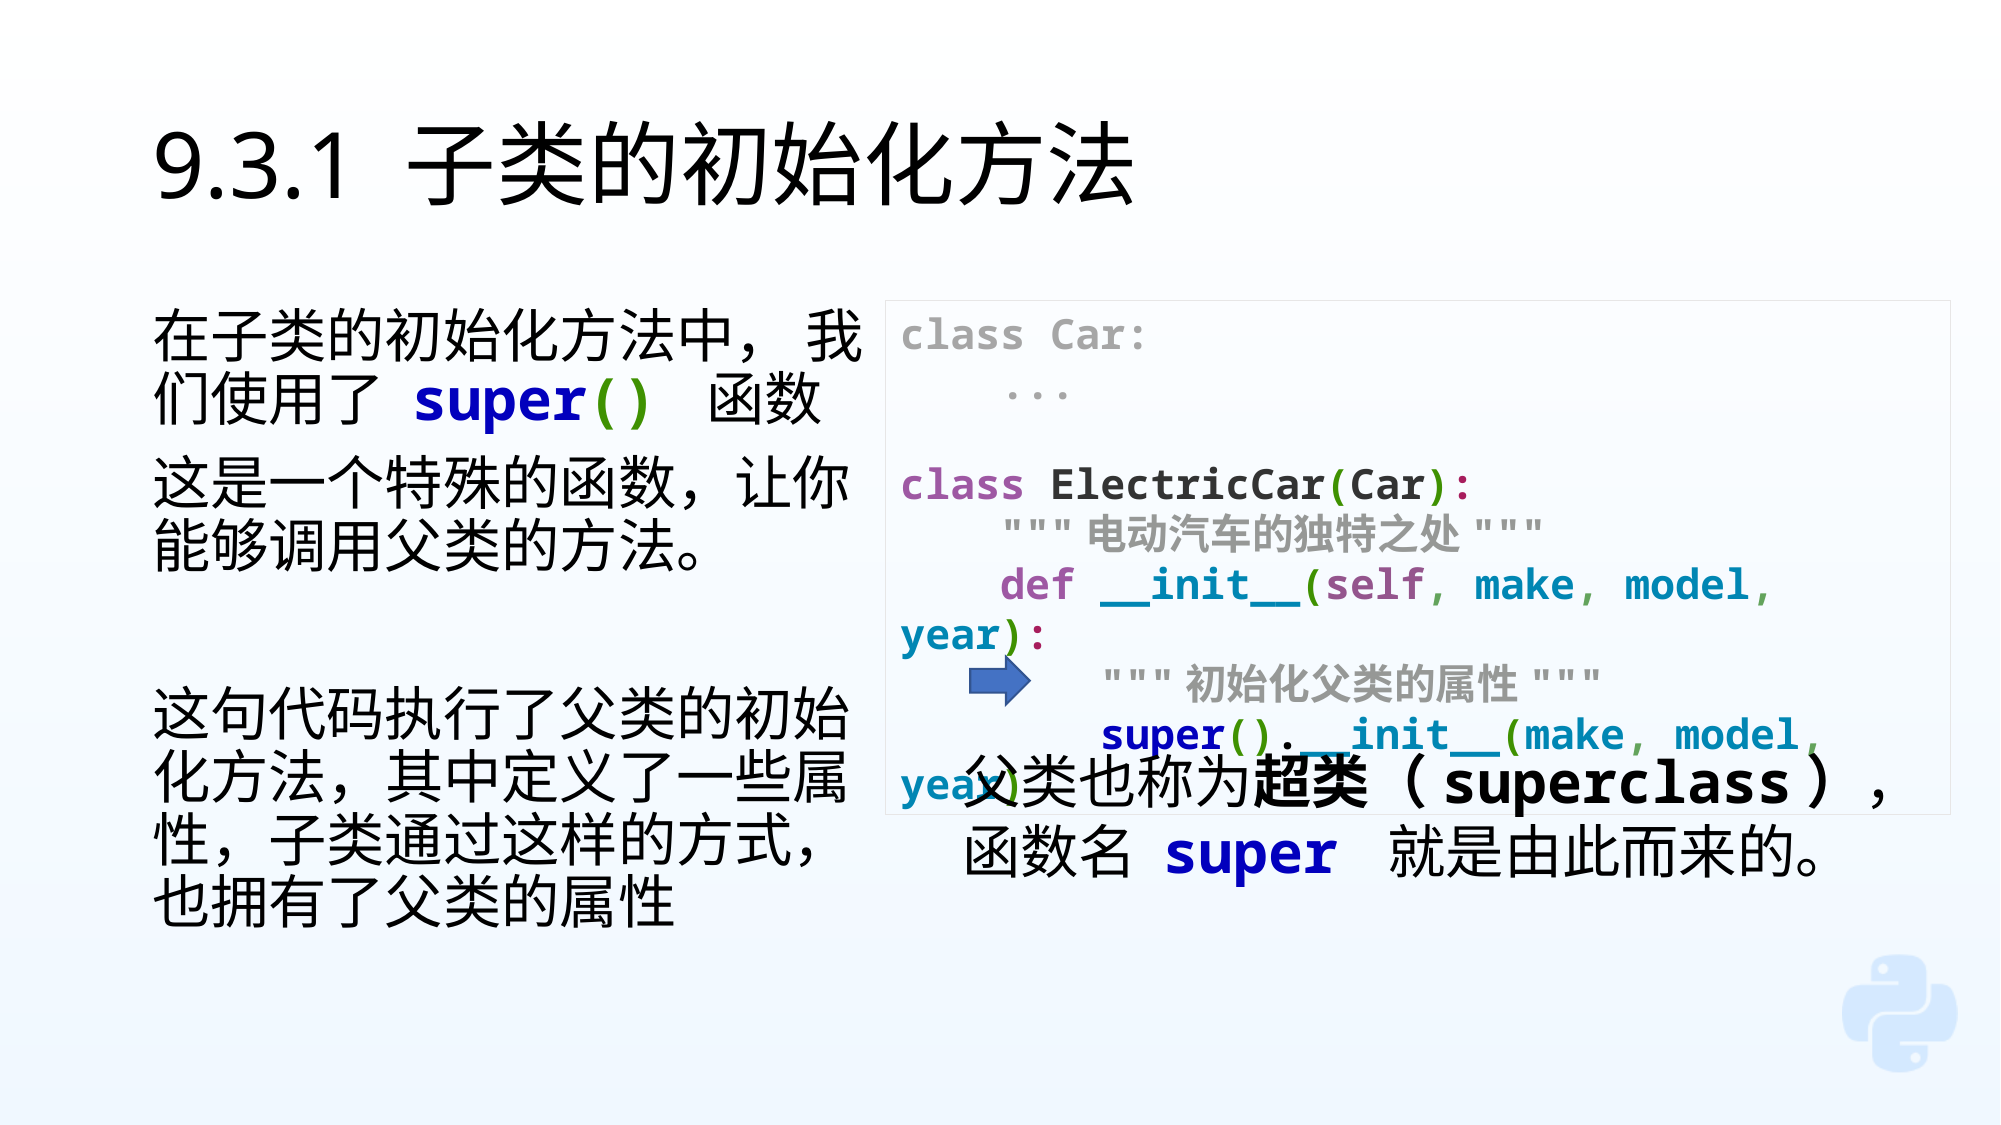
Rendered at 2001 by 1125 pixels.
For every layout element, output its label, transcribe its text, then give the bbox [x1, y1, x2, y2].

text_box 父类也称为超类（superclass）， 函数名 super 就是由此而来的。 [947, 737, 1889, 893]
title 9.3.1 子类的初始化方法 [137, 59, 1863, 278]
picture [1842, 946, 1958, 1081]
text_box [969, 654, 1032, 708]
text_box class Car: ... class ElectricCar(Car): """电动汽车的独特之处""" def __init__(self, make, model, year): """初始化父类的属性""" super().__init__(make, model, year) [893, 300, 1951, 815]
text_box 在子类的初始化方法中， 我们使用了 super() 函数 这是一个特殊的函数，让你能够调用父类的方法。 这句代码执行了父类的初始化方法，其中定义了一些属性，子类通过这样的方式，也拥有了父类的属性 [137, 300, 893, 1014]
